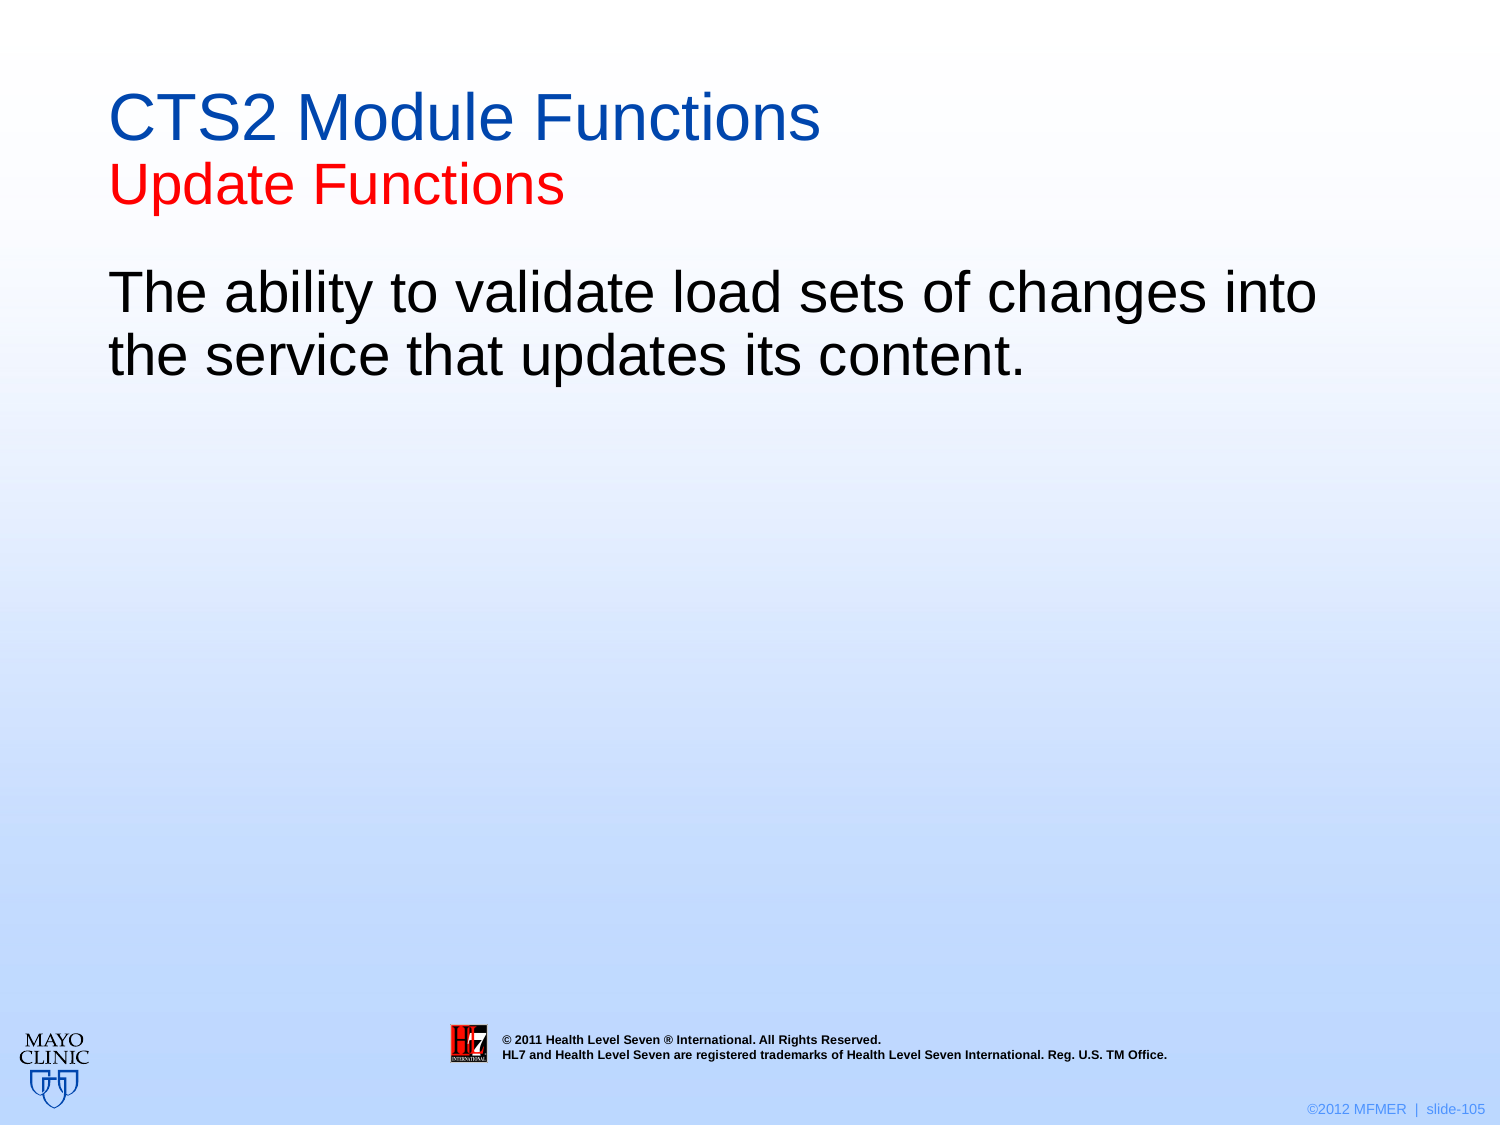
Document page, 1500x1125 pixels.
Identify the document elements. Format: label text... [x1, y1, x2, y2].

title CTS2 Module Functions Update Functions [108, 0, 1392, 224]
list The ability to validate load sets of changes into the service that updates its content. [108, 224, 1392, 1013]
picture [0, 0, 1500, 1125]
